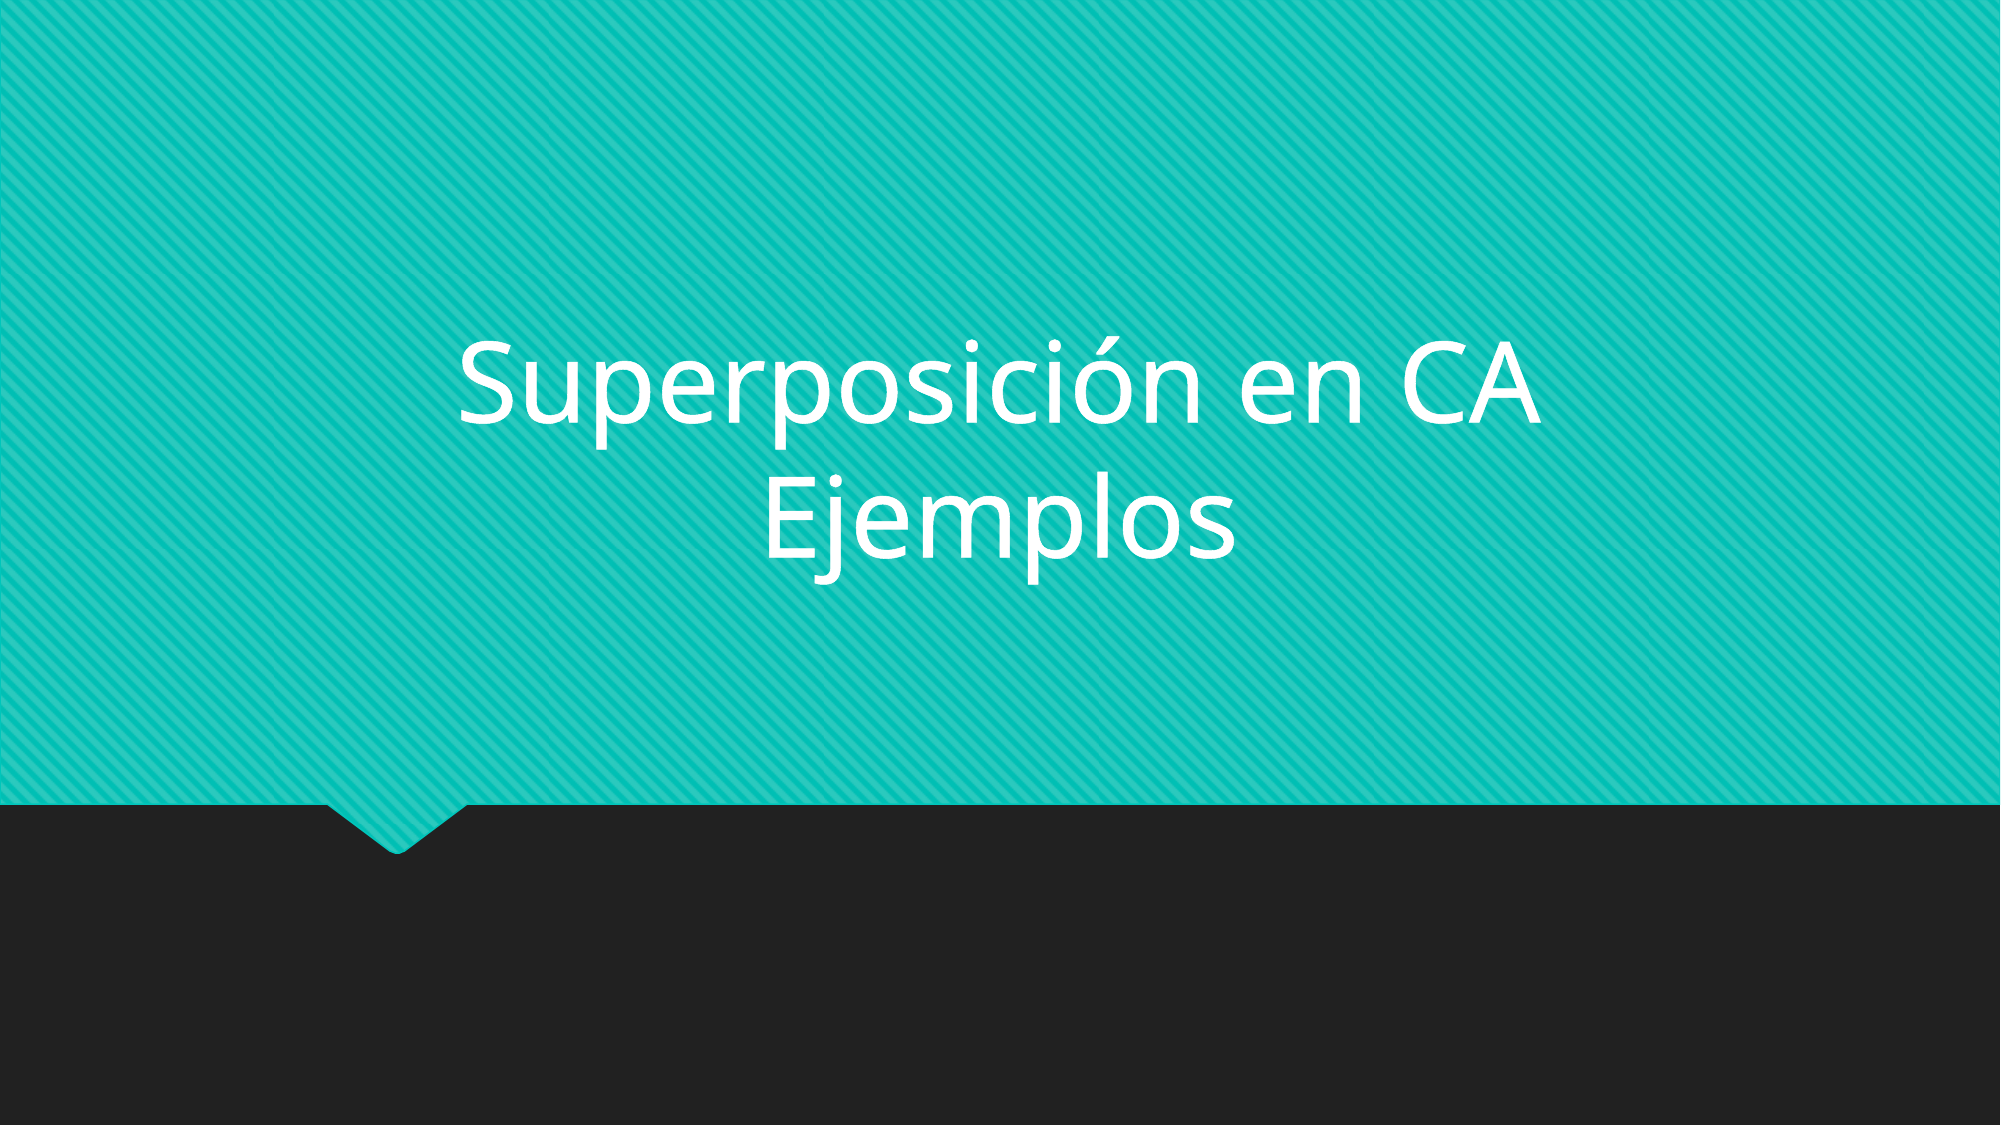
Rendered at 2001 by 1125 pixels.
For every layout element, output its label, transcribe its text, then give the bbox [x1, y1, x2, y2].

text_box Superposición en CA Ejemplos [440, 302, 1557, 588]
